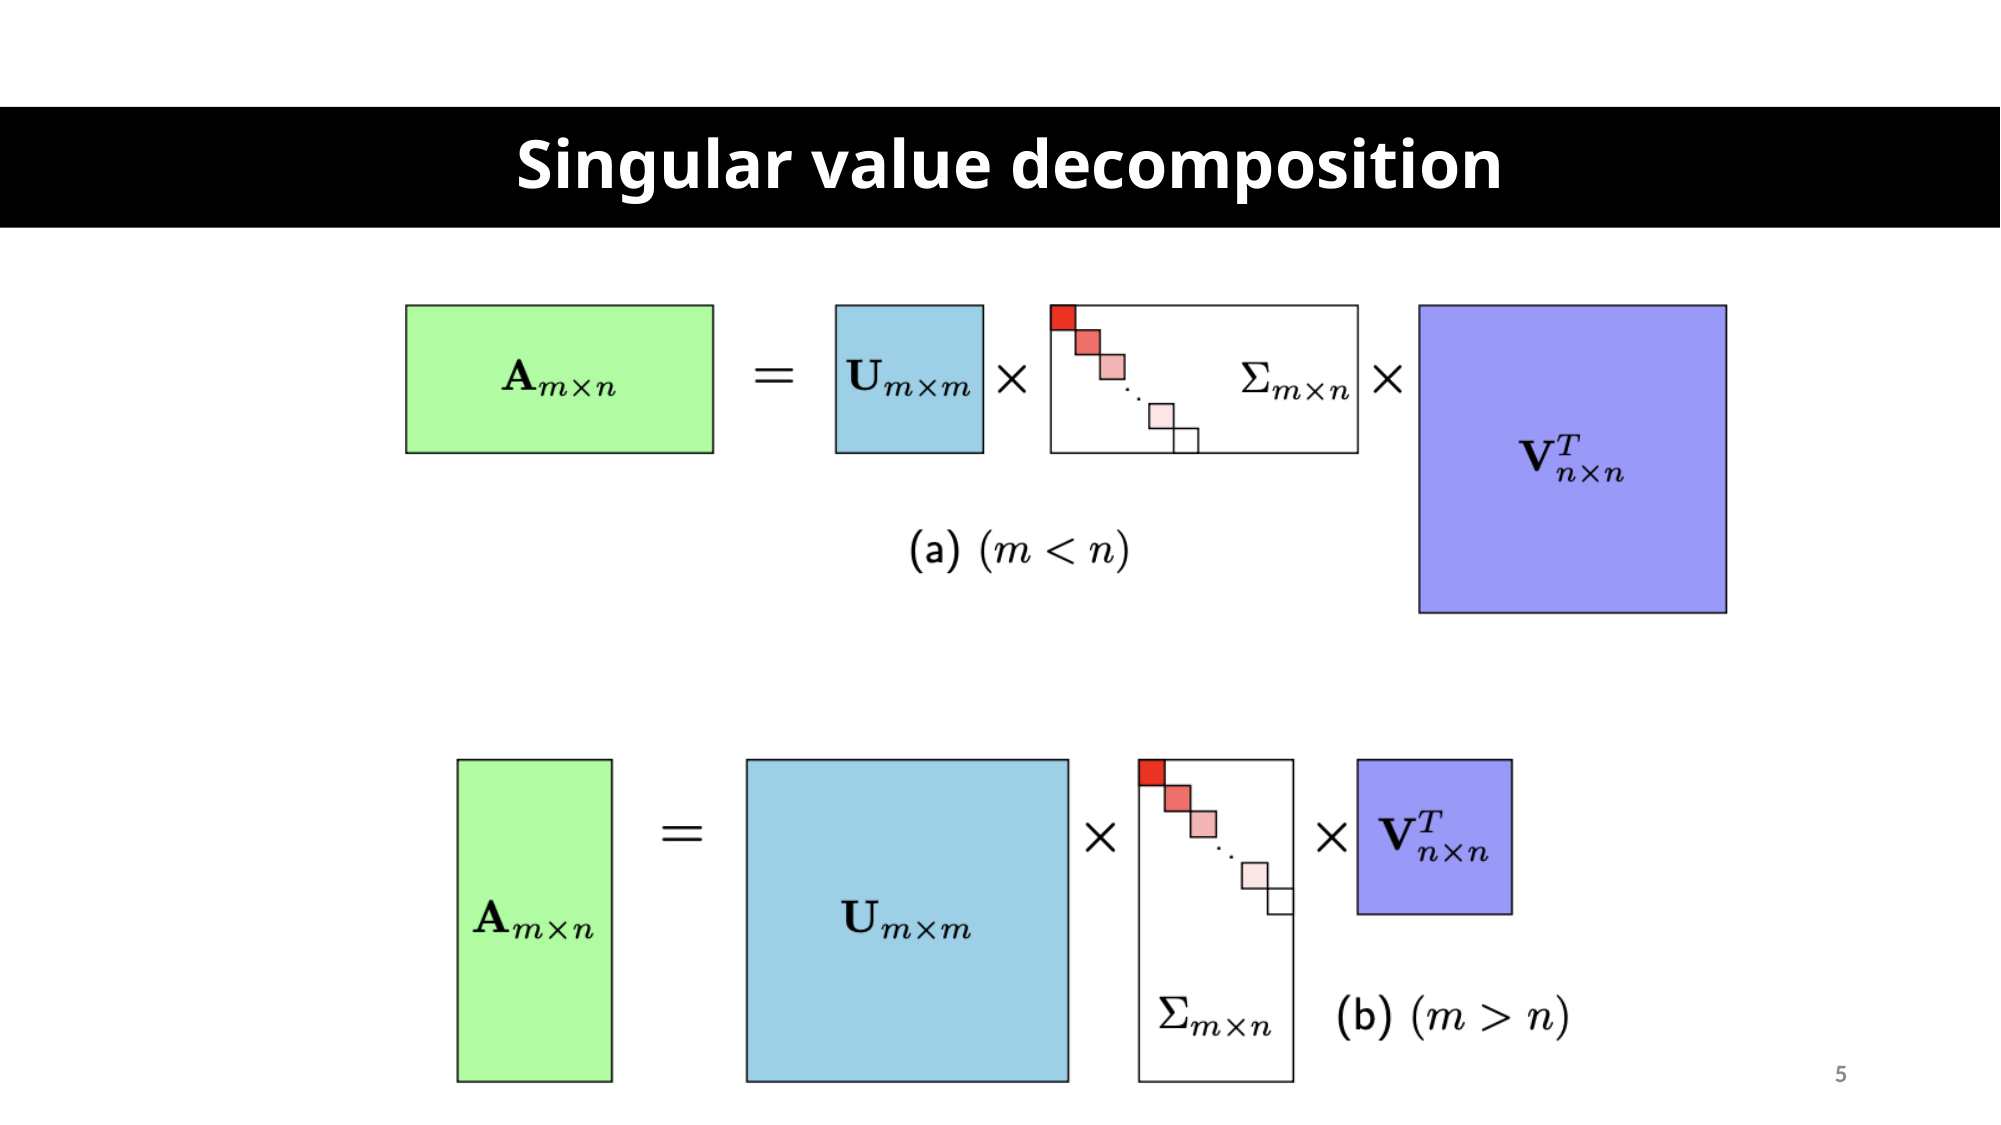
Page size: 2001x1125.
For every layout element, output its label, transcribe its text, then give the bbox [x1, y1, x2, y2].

title Singular value decomposition [91, 105, 1931, 228]
slide_number 5 [1593, 1042, 1863, 1103]
picture [428, 734, 1593, 1103]
picture [372, 278, 1744, 647]
text_box [0, 106, 2000, 229]
